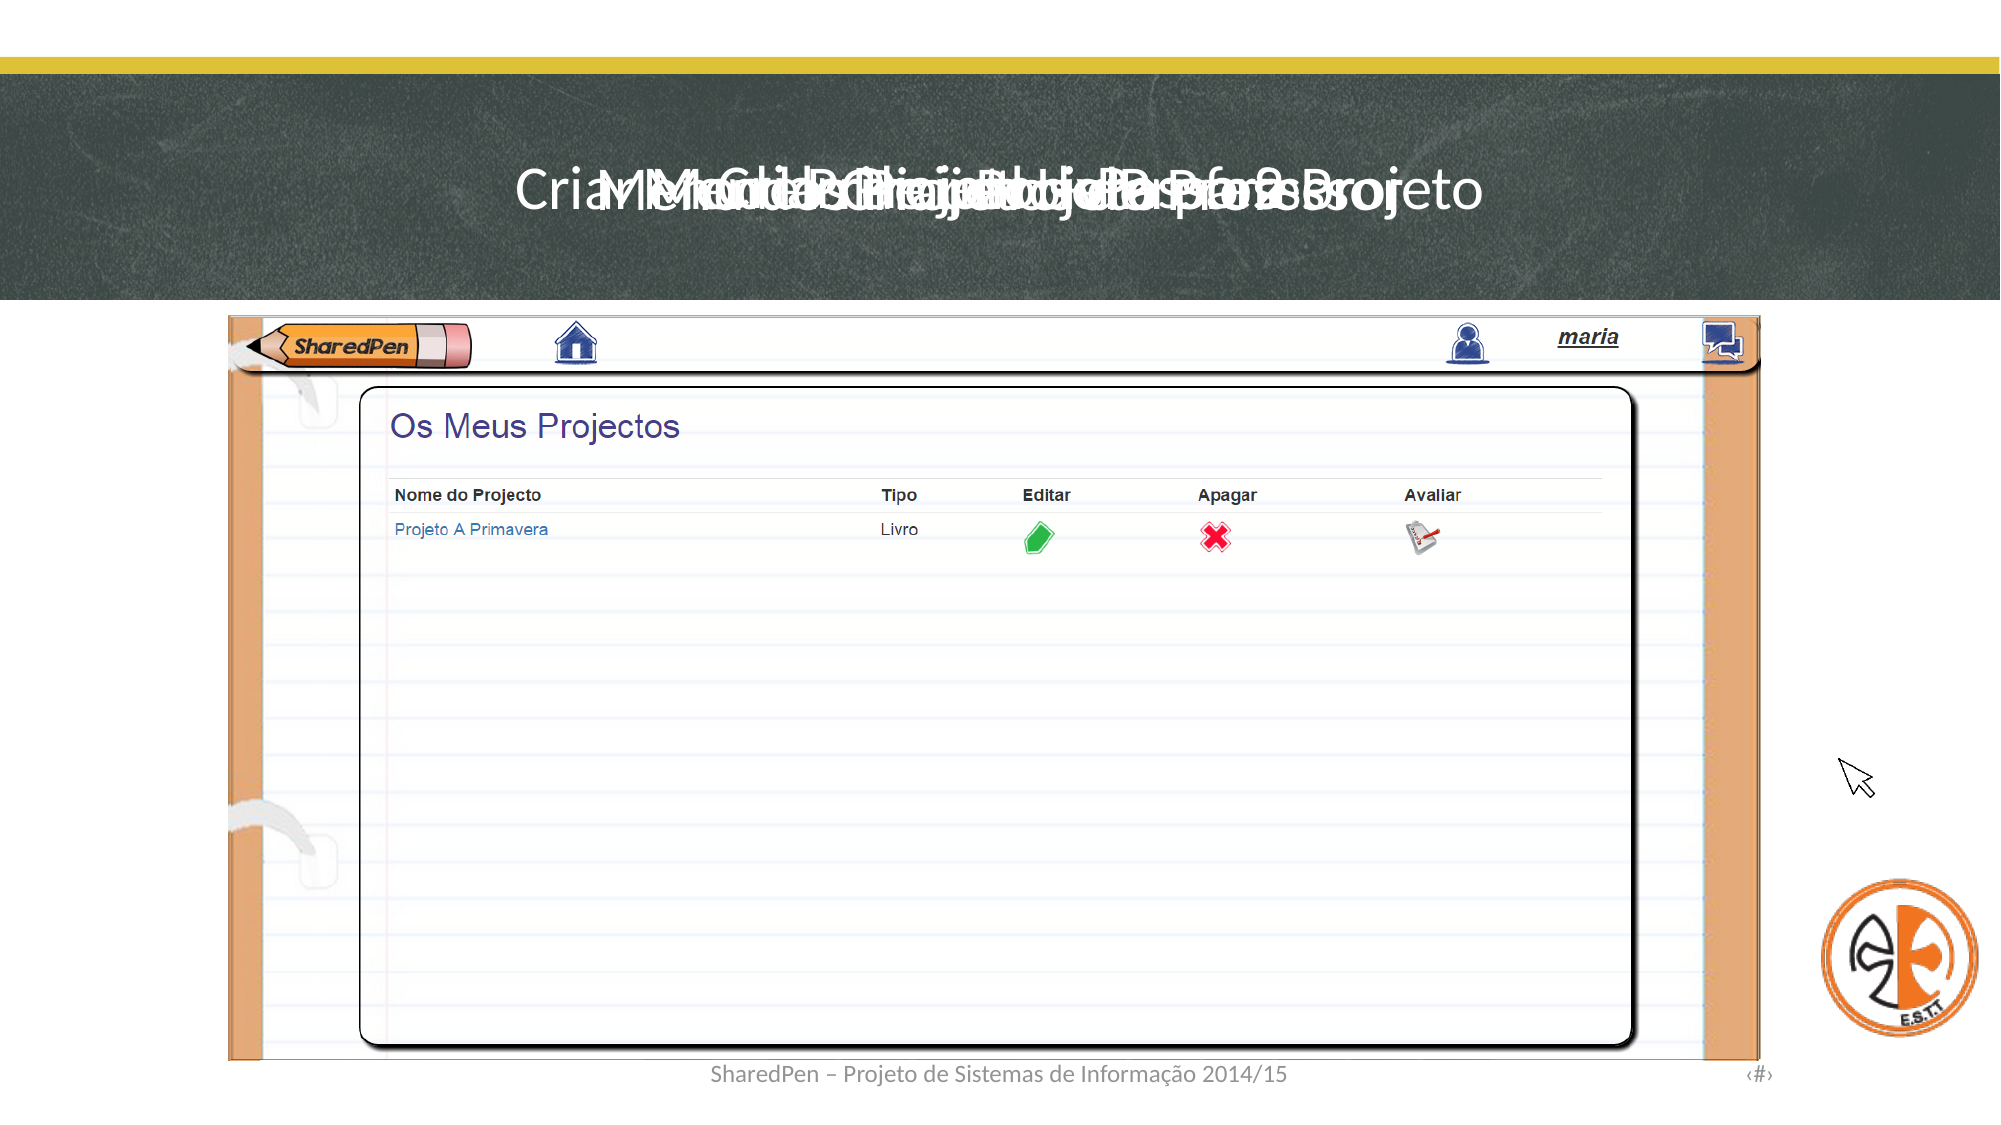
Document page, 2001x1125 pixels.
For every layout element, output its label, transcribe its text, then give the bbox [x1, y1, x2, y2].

picture [1800, 876, 2000, 1043]
slide_number ‹#› [1466, 1042, 1790, 1103]
picture [0, 74, 2000, 300]
footer SharedPen – Projeto de Sistemas de Informação 2014/15 [533, 1061, 1466, 1103]
text_box Menu dos Projetos do Professor [210, 77, 1791, 301]
picture [1838, 758, 1875, 798]
picture [228, 311, 1761, 1061]
